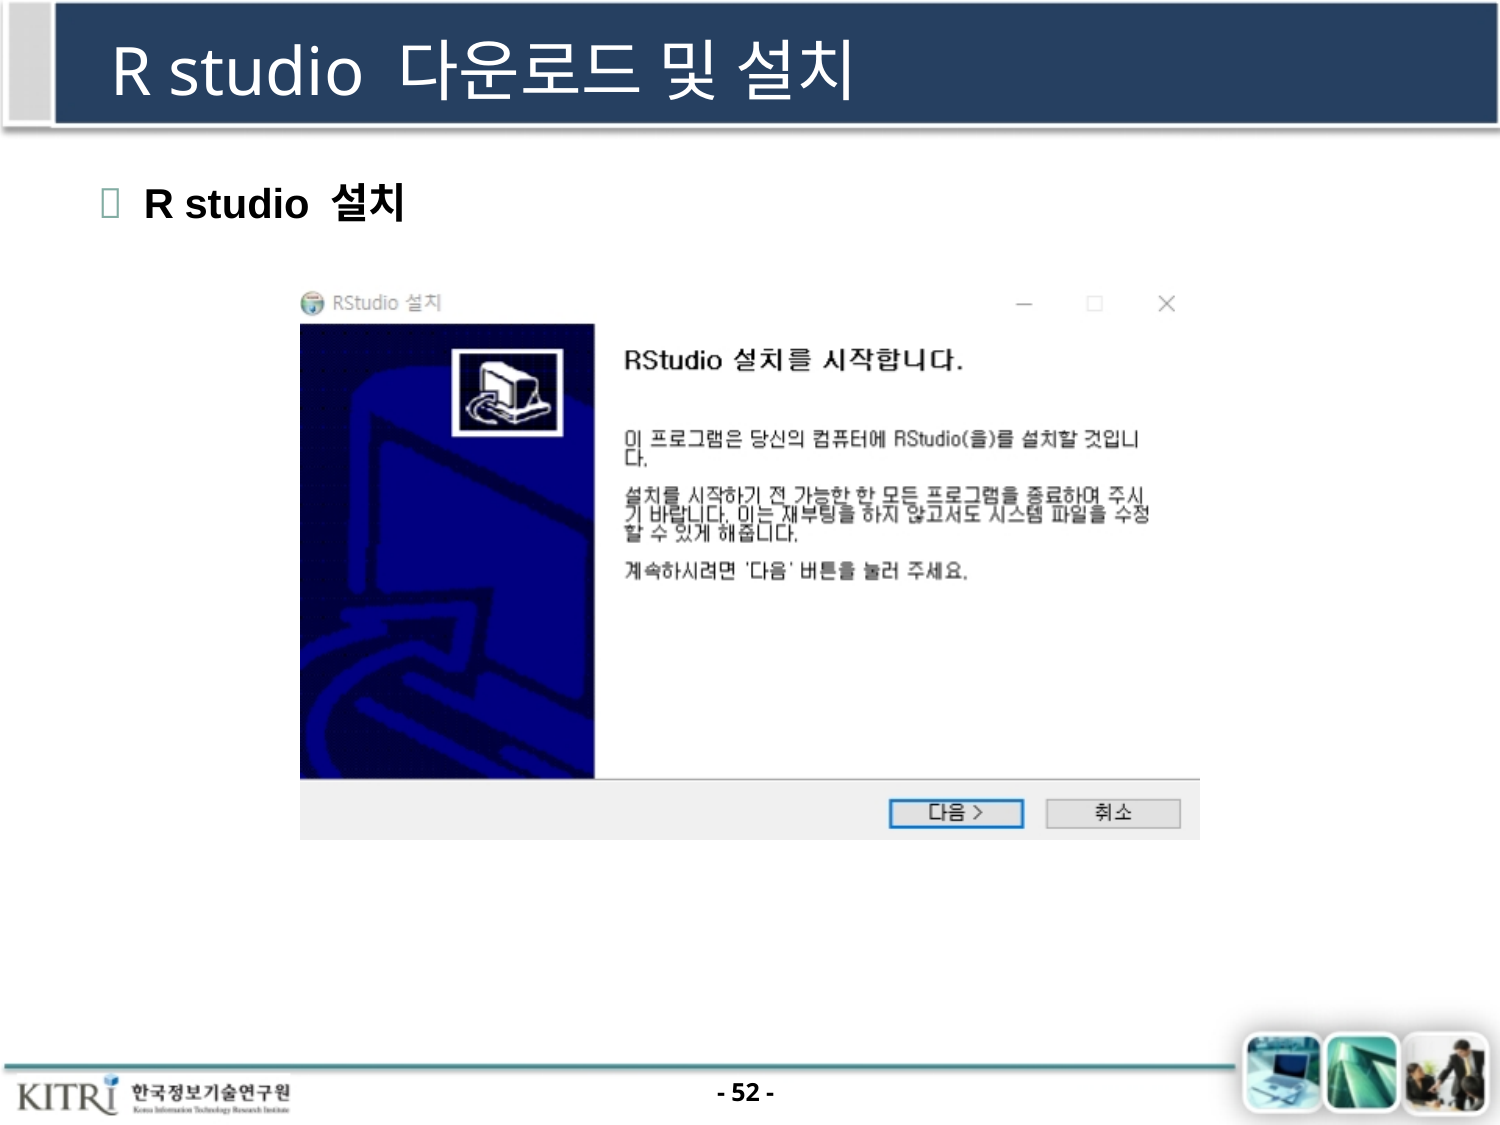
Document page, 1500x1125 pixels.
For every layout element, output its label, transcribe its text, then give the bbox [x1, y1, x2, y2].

text_box [0, 151, 1500, 988]
picture [0, 989, 1500, 1125]
picture [299, 285, 1201, 840]
text_box R studio 다운로드 및 설치  R studio 설치 [97, 152, 859, 235]
picture [0, 0, 1500, 144]
